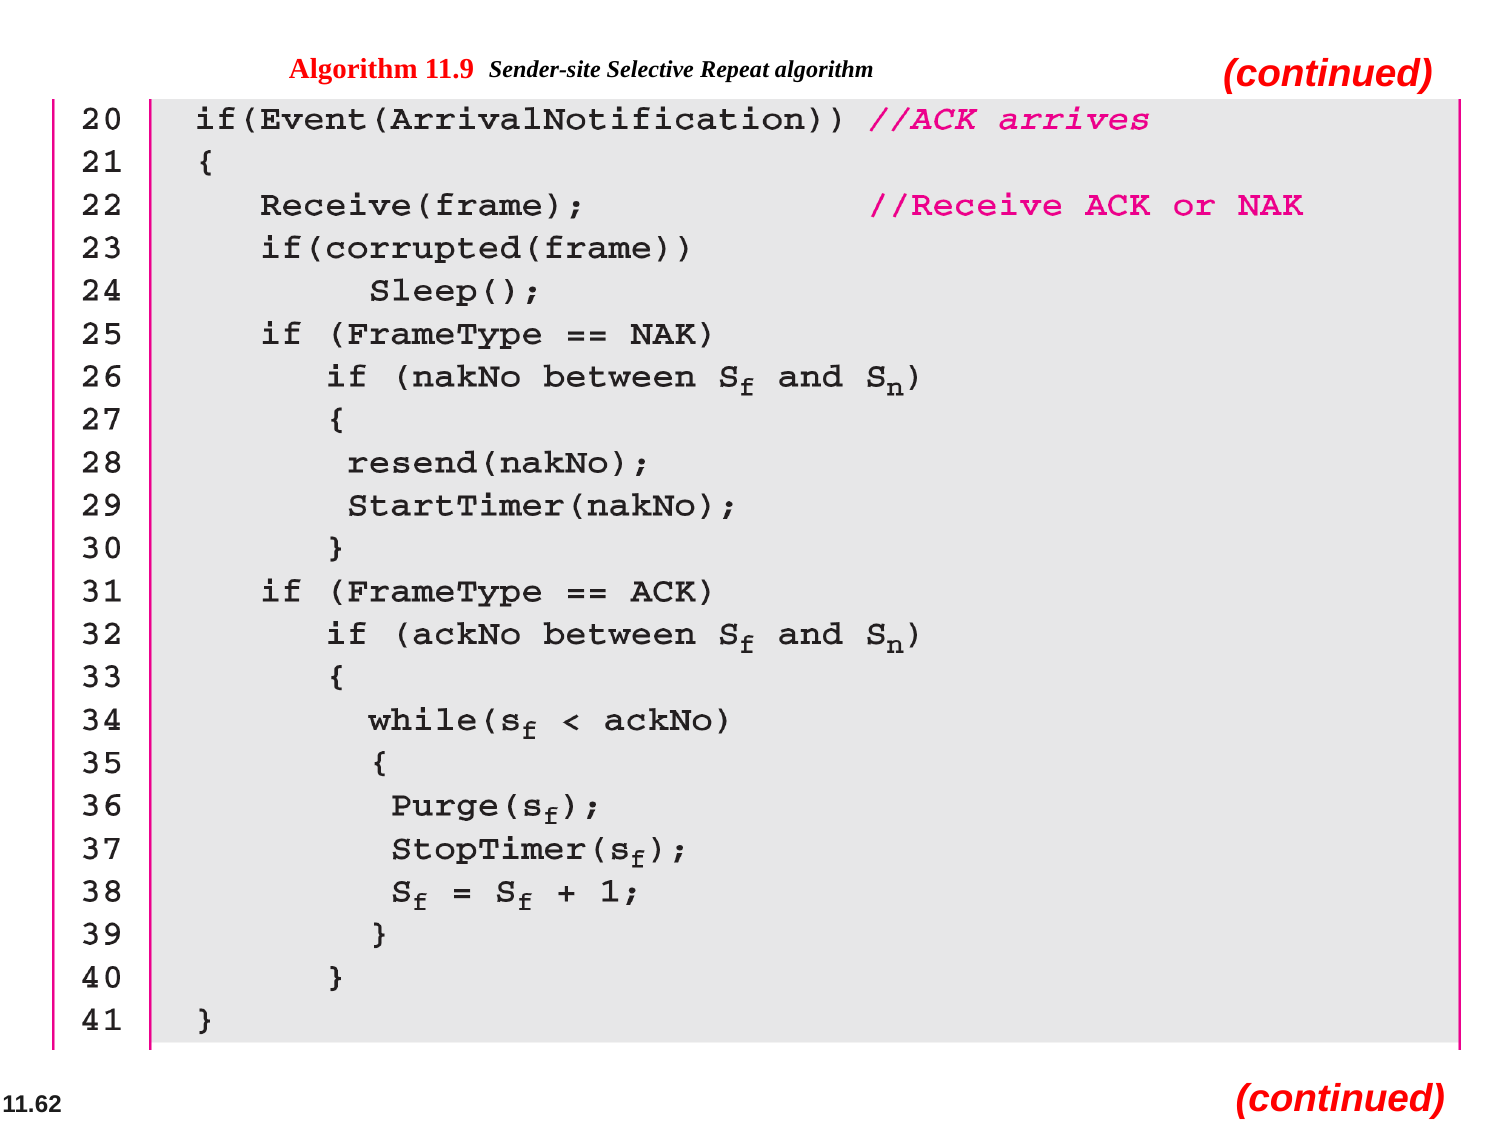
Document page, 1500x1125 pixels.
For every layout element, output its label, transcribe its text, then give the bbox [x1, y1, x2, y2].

text_box (continued) [1208, 0, 1448, 99]
slide_number 11.62 [0, 1050, 300, 1125]
picture [24, 99, 1485, 1050]
text_box (continued) [1220, 1050, 1461, 1125]
text_box Algorithm 11.9 Sender-site Selective Repeat algorithm [274, 12, 890, 93]
